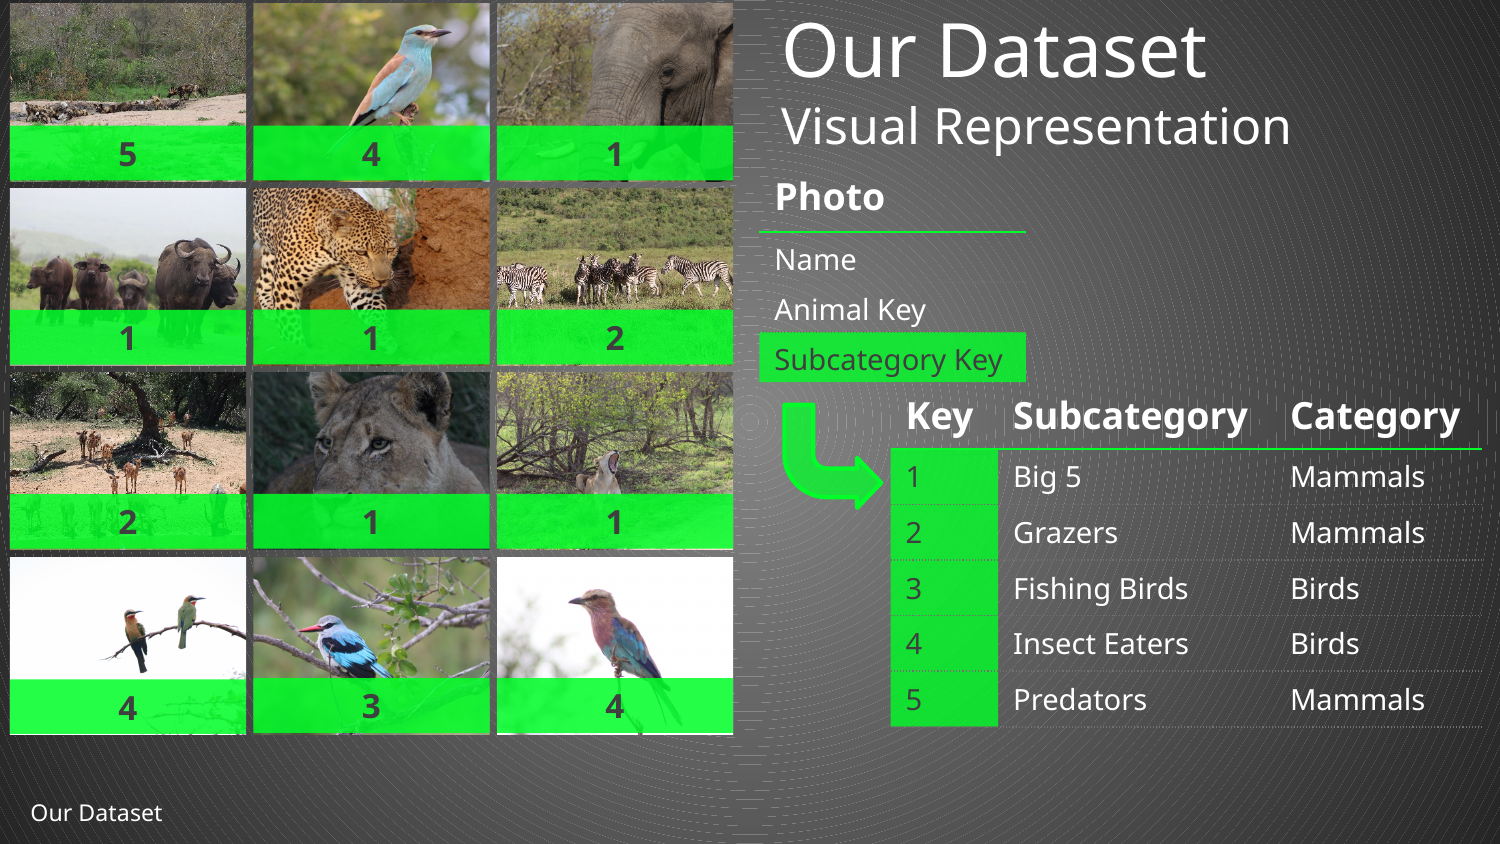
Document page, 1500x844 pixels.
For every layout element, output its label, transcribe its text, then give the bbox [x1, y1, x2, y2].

table_cell Predators [998, 671, 1275, 727]
picture [496, 187, 734, 366]
picture [496, 372, 734, 550]
table_cell Grazers [998, 504, 1275, 560]
picture [9, 3, 247, 182]
text_box Visual Representation [766, 87, 1462, 164]
picture [9, 372, 247, 550]
table_cell Subcategory Key [759, 332, 1026, 382]
picture [9, 187, 247, 366]
table_header Photo [759, 160, 1026, 231]
table_cell 2 [891, 504, 998, 560]
table_cell Animal Key [759, 282, 1026, 332]
table_header Key [891, 382, 998, 448]
table_cell Birds [1275, 616, 1482, 671]
table_cell Big 5 [998, 450, 1275, 504]
picture [253, 372, 490, 550]
picture [253, 187, 490, 366]
picture [253, 3, 490, 182]
table_cell 5 [891, 671, 998, 727]
text_box Our Dataset [16, 783, 471, 836]
table_cell Insect Eaters [998, 616, 1275, 671]
table_cell Name [759, 233, 1026, 282]
table_cell 3 [891, 560, 998, 616]
picture [9, 557, 247, 736]
table_header Subcategory [998, 382, 1275, 448]
table_header Category [1275, 382, 1482, 448]
table_cell Fishing Birds [998, 560, 1275, 616]
picture [496, 3, 734, 182]
table_cell 1 [891, 450, 998, 504]
text_box Our Dataset [766, 12, 1424, 87]
table_cell Mammals [1275, 504, 1482, 560]
table_cell Birds [1275, 560, 1482, 616]
picture [496, 556, 734, 735]
picture [253, 556, 490, 735]
table_cell Mammals [1275, 450, 1482, 504]
text_box [782, 402, 884, 510]
table_cell Mammals [1275, 671, 1482, 727]
table_cell 4 [891, 616, 998, 671]
